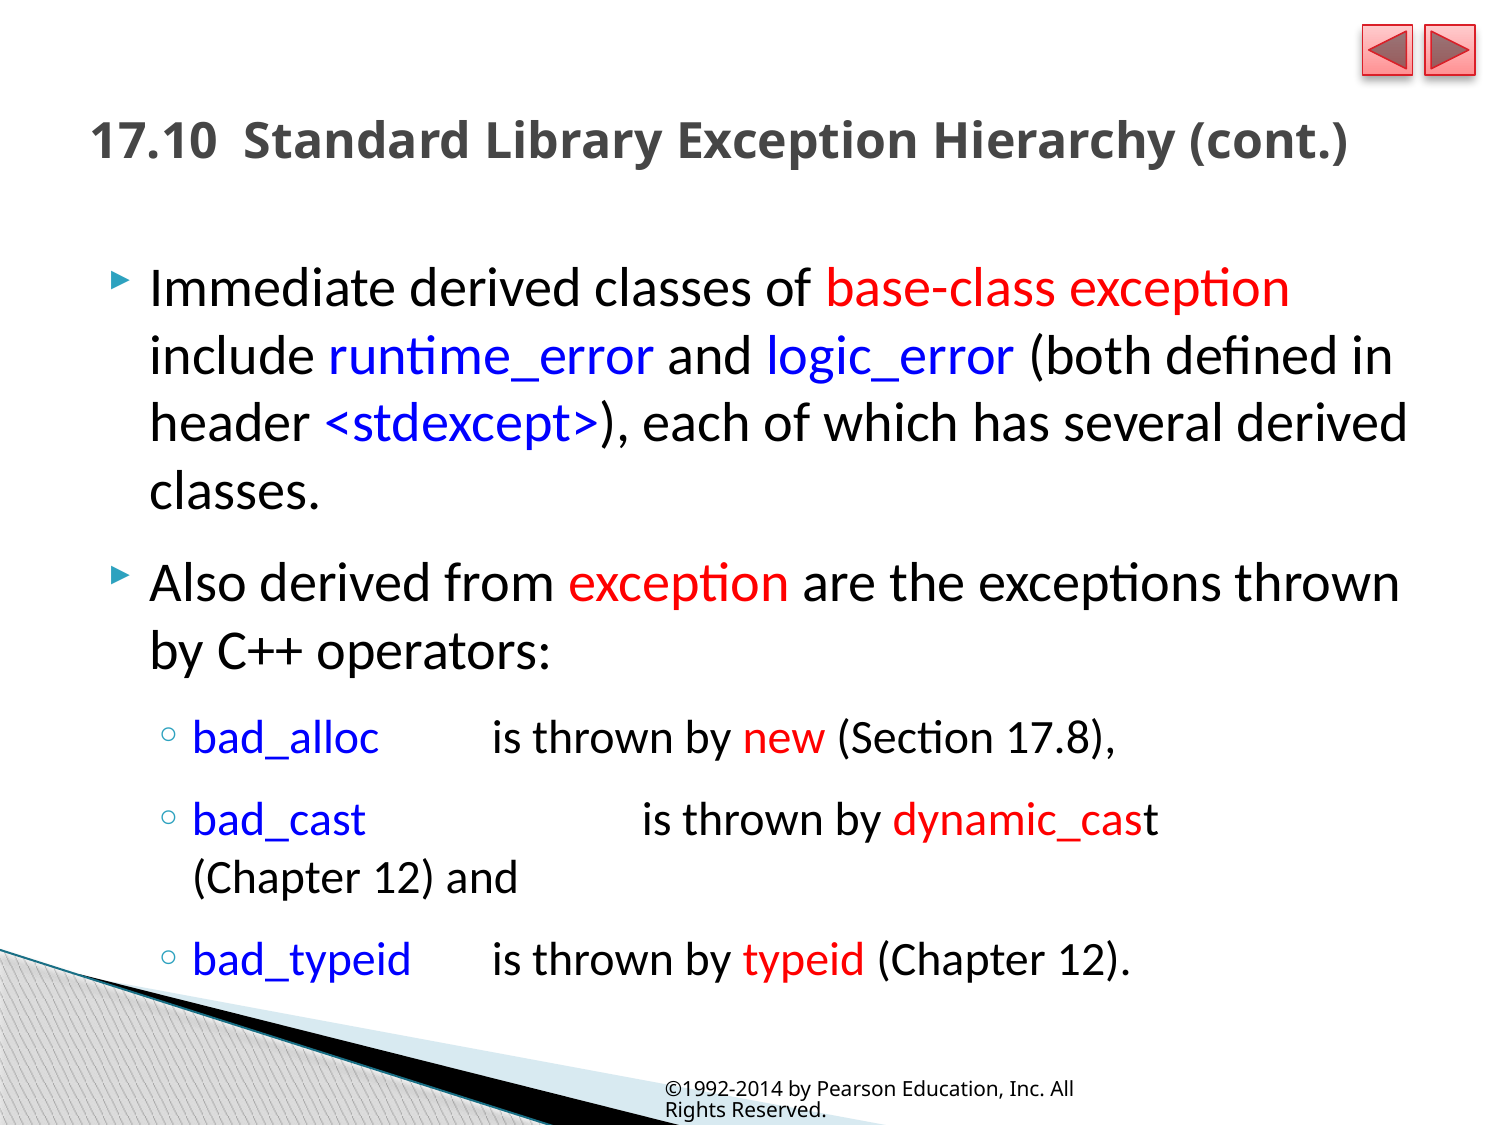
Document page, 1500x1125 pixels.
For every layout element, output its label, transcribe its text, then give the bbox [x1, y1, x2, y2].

title 17.10 Standard Library Exception Hierarchy (cont.) [75, 45, 1425, 233]
list Immediate derived classes of base-class exception include runtime_error and logic_error (both defined in header <stdexcept>), each of which has several derived classes. Also derived from exception are the exceptions thrown by C++ operators: bad_alloc is thrown by new (Section 17.8), bad_cast is thrown by dynamic_cast (Chapter 12) and bad_typeid is thrown by typeid (Chapter 12). [75, 242, 1425, 986]
footer ©1992-2014 by Pearson Education, Inc. All Rights Reserved. [650, 1051, 1105, 1112]
